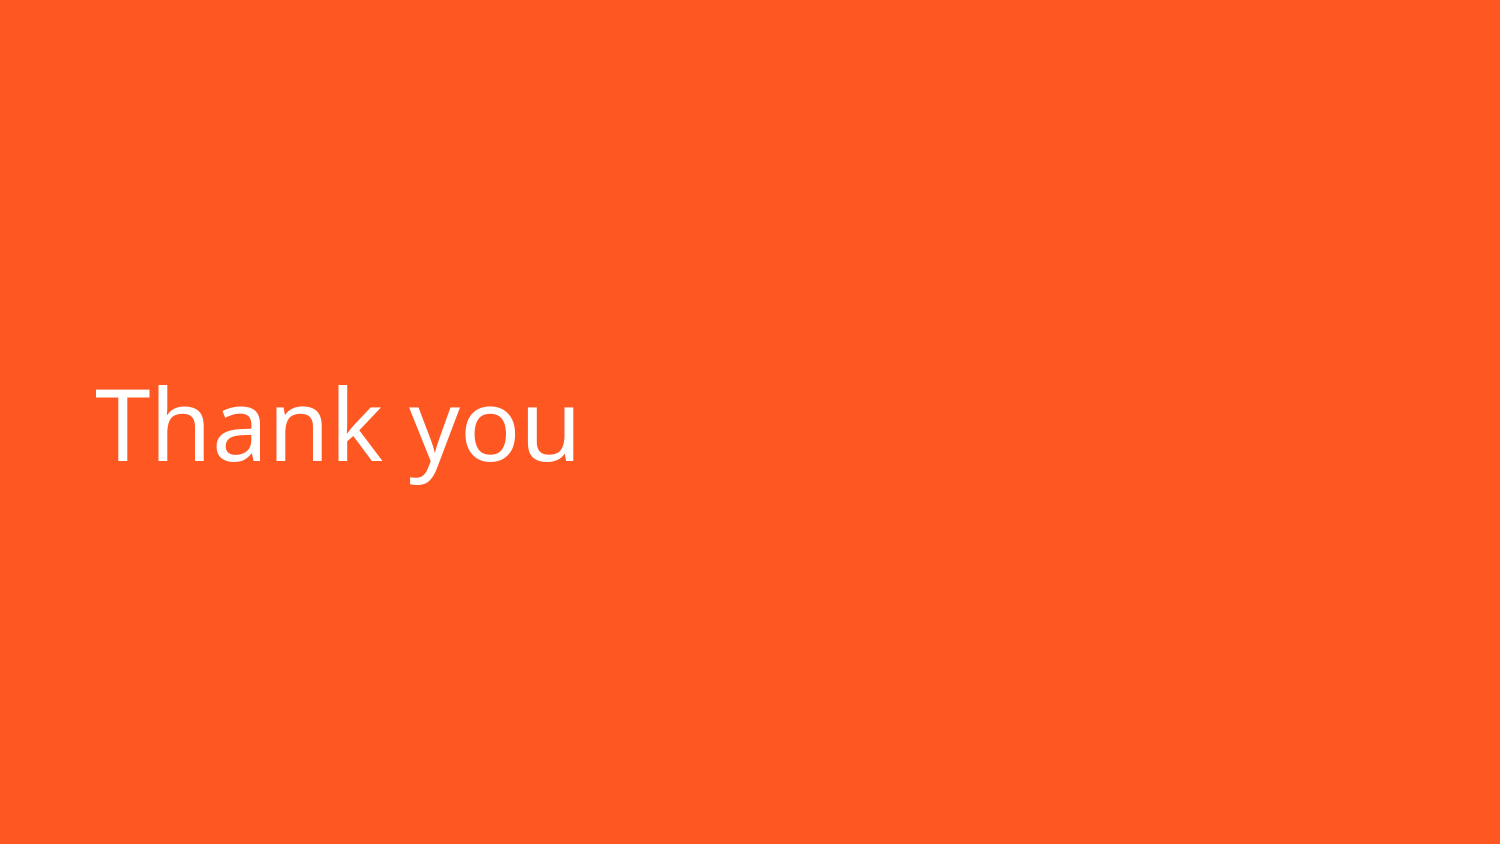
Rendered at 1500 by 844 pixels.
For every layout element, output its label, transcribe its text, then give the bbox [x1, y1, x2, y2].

title Thank you [80, 86, 1013, 758]
